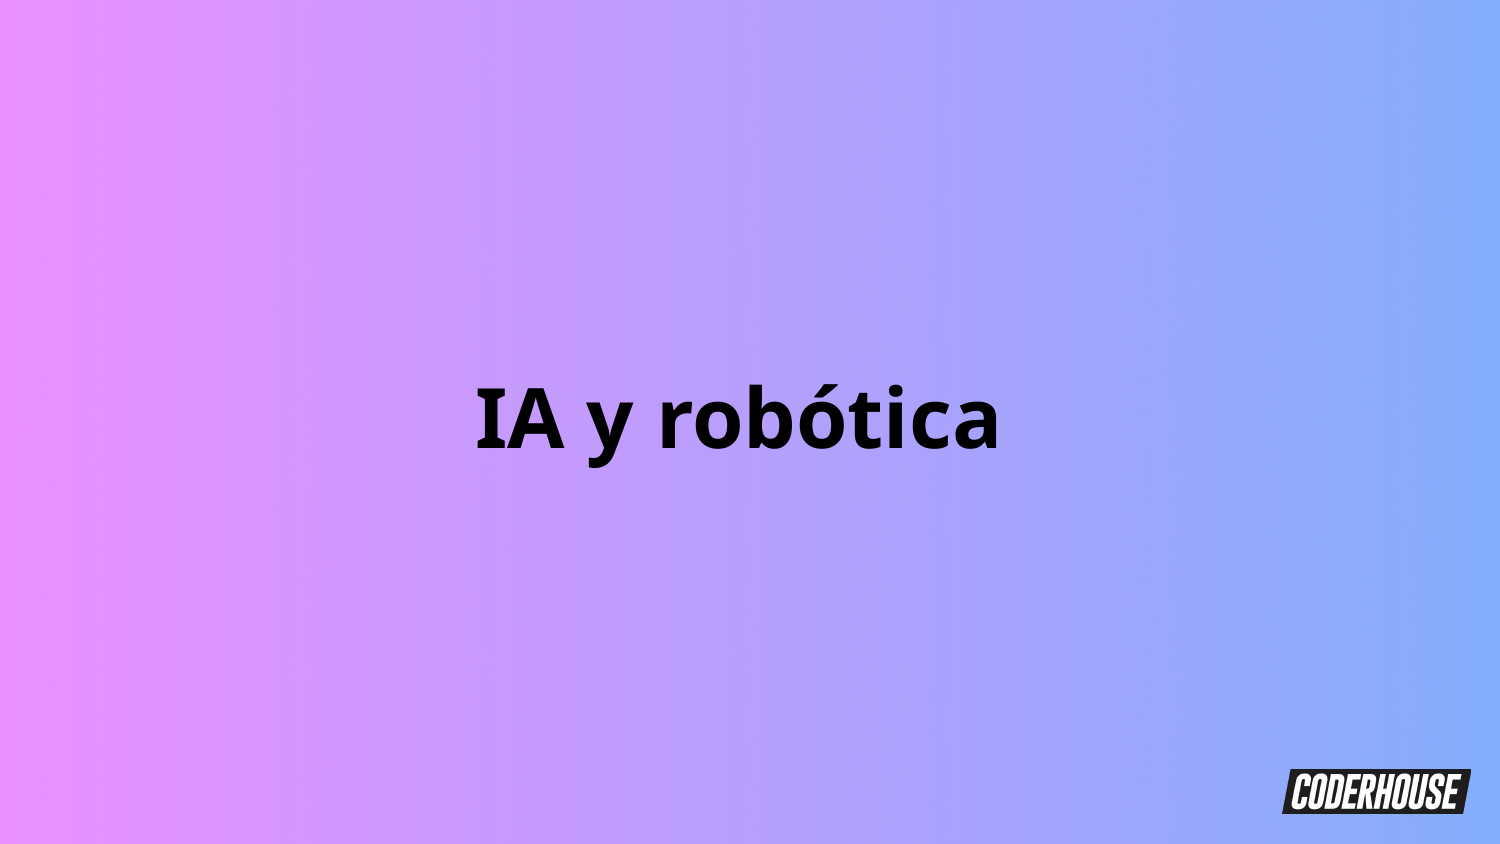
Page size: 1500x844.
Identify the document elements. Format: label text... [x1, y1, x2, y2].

text_box IA y robótica [239, 361, 1261, 482]
picture [0, 0, 1500, 844]
